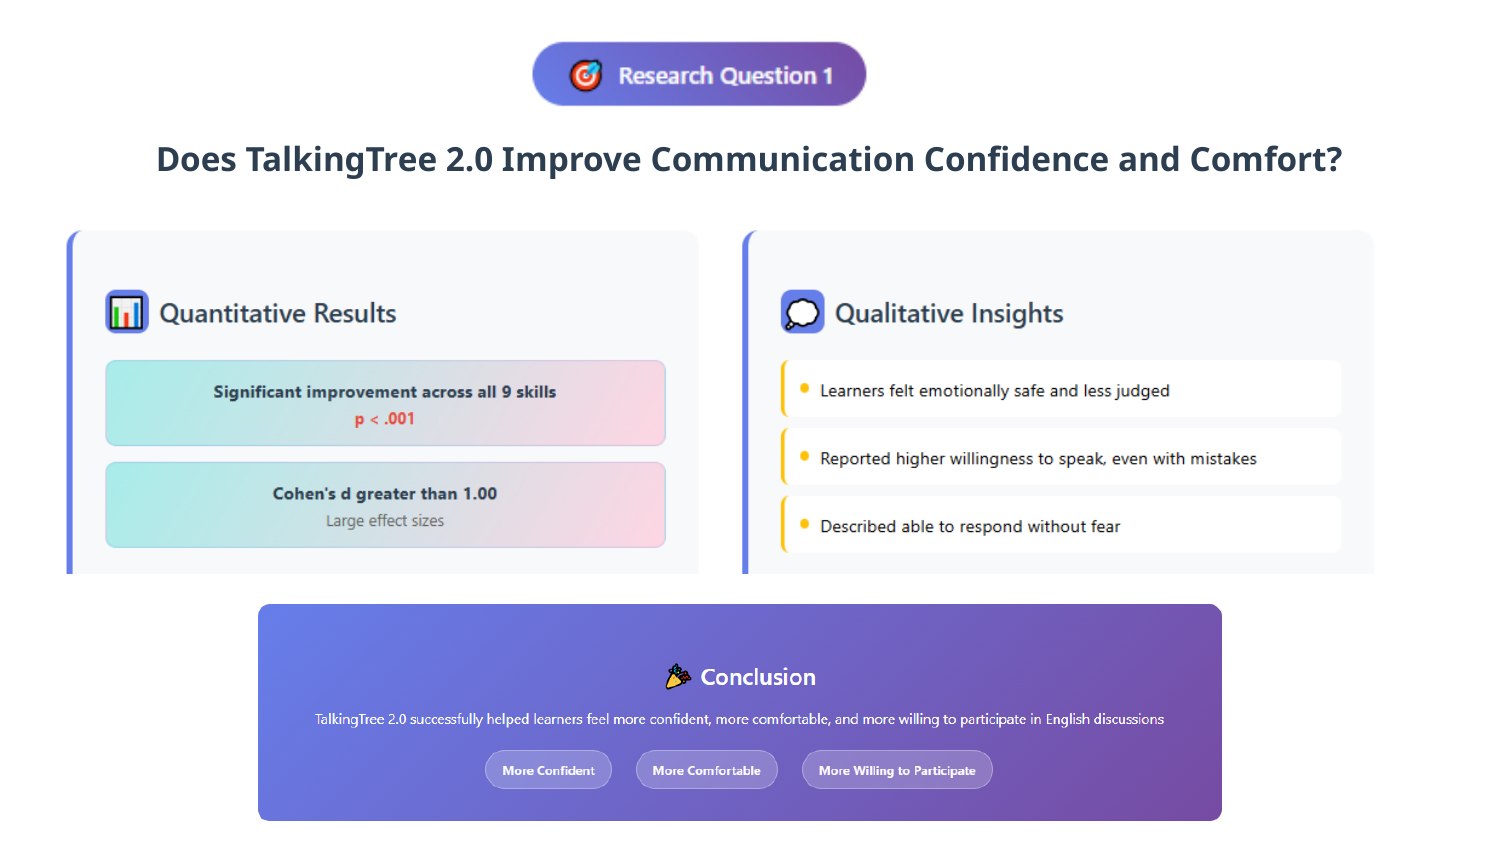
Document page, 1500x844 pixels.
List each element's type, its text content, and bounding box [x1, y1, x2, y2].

picture [508, 16, 882, 130]
picture [234, 583, 1240, 831]
picture [43, 207, 1410, 574]
text_box Does TalkingTree 2.0 Improve Communication Confidence and Comfort? [43, 115, 1457, 198]
